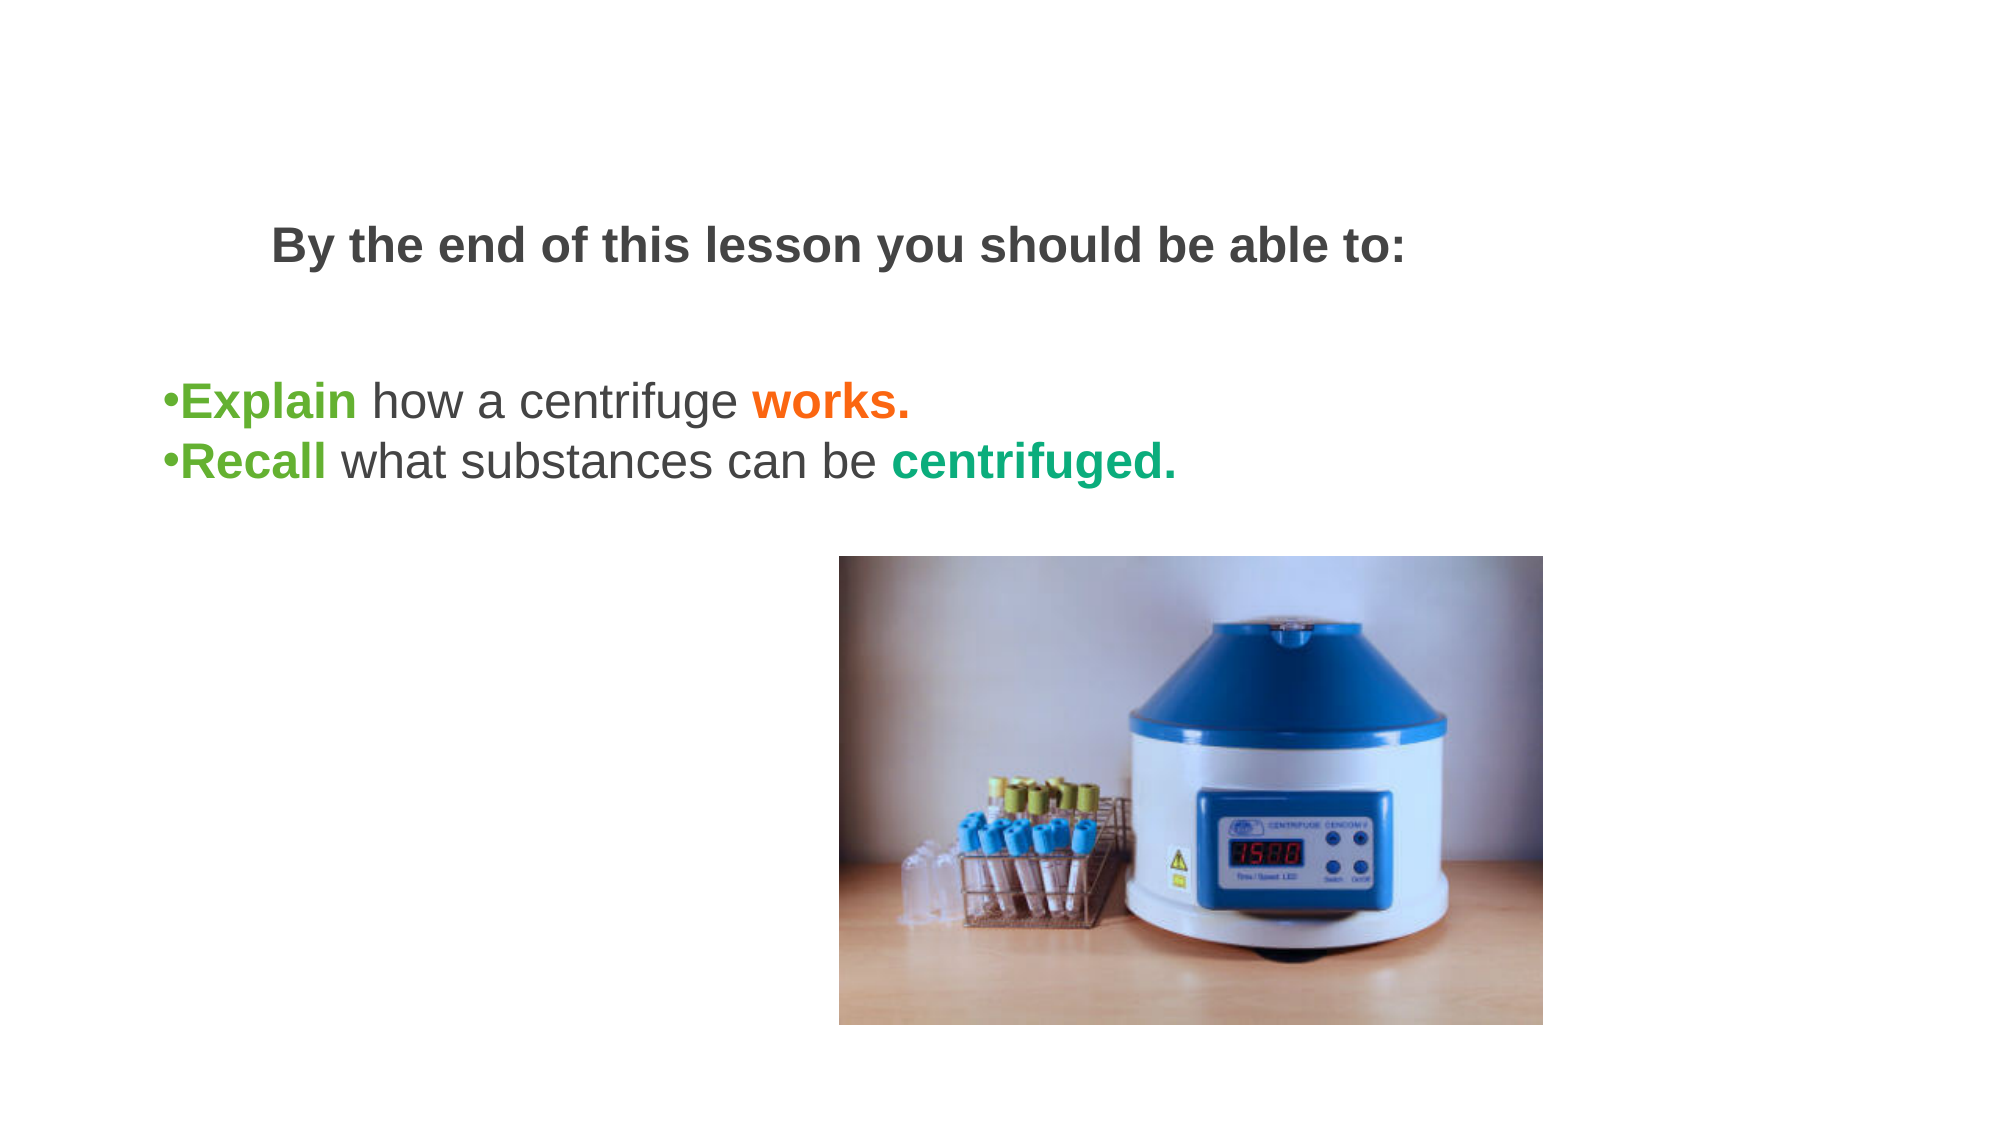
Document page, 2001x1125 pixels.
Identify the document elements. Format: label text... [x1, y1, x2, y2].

picture [839, 556, 1543, 1025]
text_box Explain how a centrifuge works. Recall what substances can be centrifuged. [147, 361, 1786, 497]
text_box By the end of this lesson you should be able to: [256, 205, 1423, 280]
